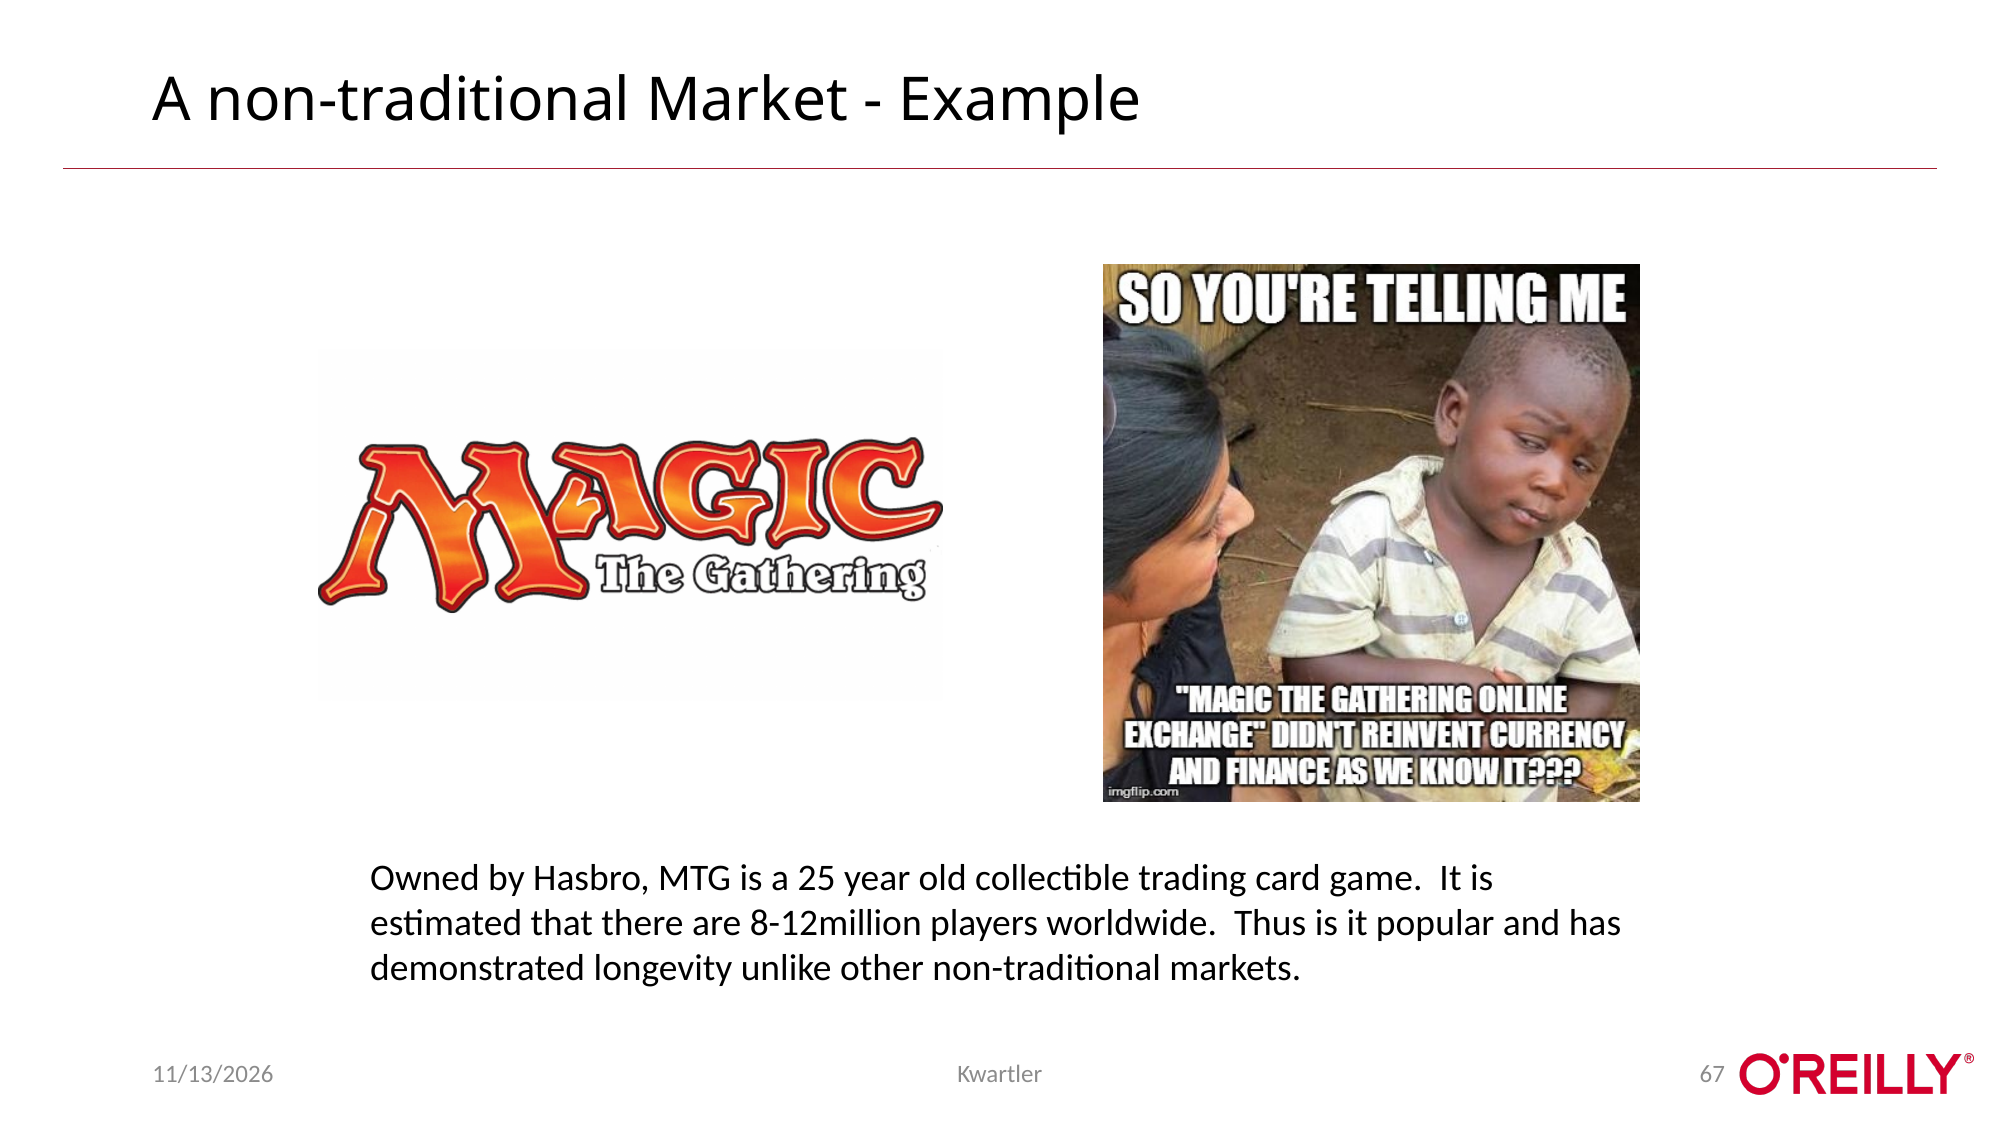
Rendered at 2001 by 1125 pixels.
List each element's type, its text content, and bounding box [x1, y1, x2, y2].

footer Kwartler [662, 1042, 1338, 1103]
text_box Owned by Hasbro, MTG is a 25 year old collectible trading card game. It is estimated that there are 8-12million players worldwide. Thus is it popular and has demonstrated longevity unlike other non-traditional markets. [355, 846, 1666, 996]
text_box 67 [1412, 1042, 1741, 1103]
title A non-traditional Market - Example [137, 59, 1863, 142]
picture [1103, 264, 1640, 802]
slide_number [137, 1042, 588, 1103]
picture [1741, 1050, 1975, 1096]
picture [318, 349, 943, 701]
